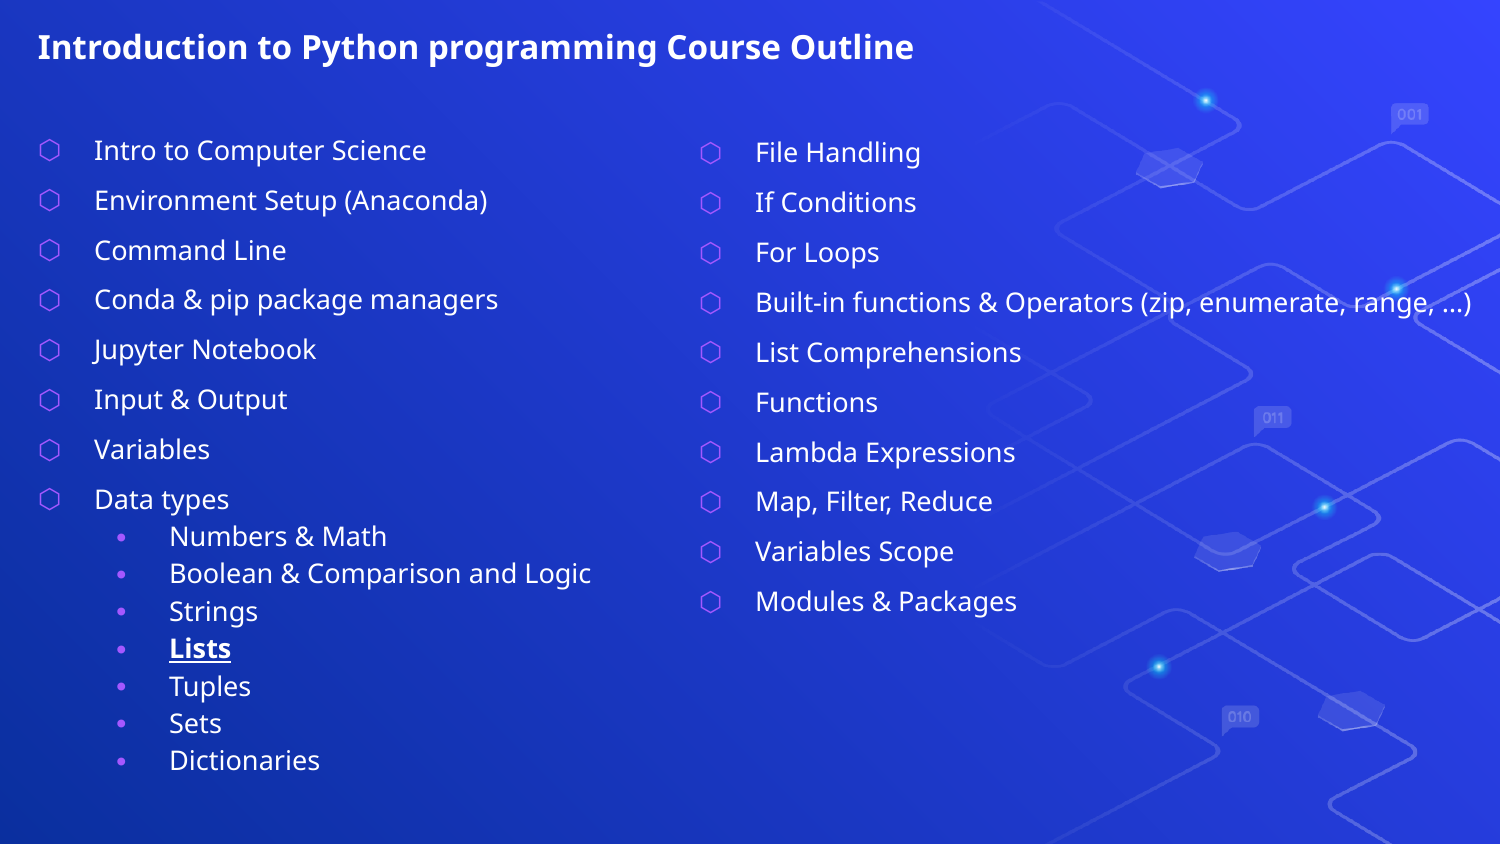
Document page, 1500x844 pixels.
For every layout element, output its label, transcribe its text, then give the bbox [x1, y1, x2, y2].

picture [0, 0, 1500, 844]
text_box File Handling If Conditions For Loops Built-in functions & Operators (zip, enumerate, range, …) List Comprehensions Functions Lambda Expressions Map, Filter, Reduce Variables Scope Modules & Packages [698, 86, 1500, 439]
list Introduction to Python programming Course Outline Intro to Computer Science Environment Setup (Anaconda) Command Line Conda & pip package managers Jupyter Notebook Input & Output Variables Data types Numbers & Math Boolean & Comparison and Logic Strings Lists Tuples Sets Dictionaries [37, 20, 1393, 373]
